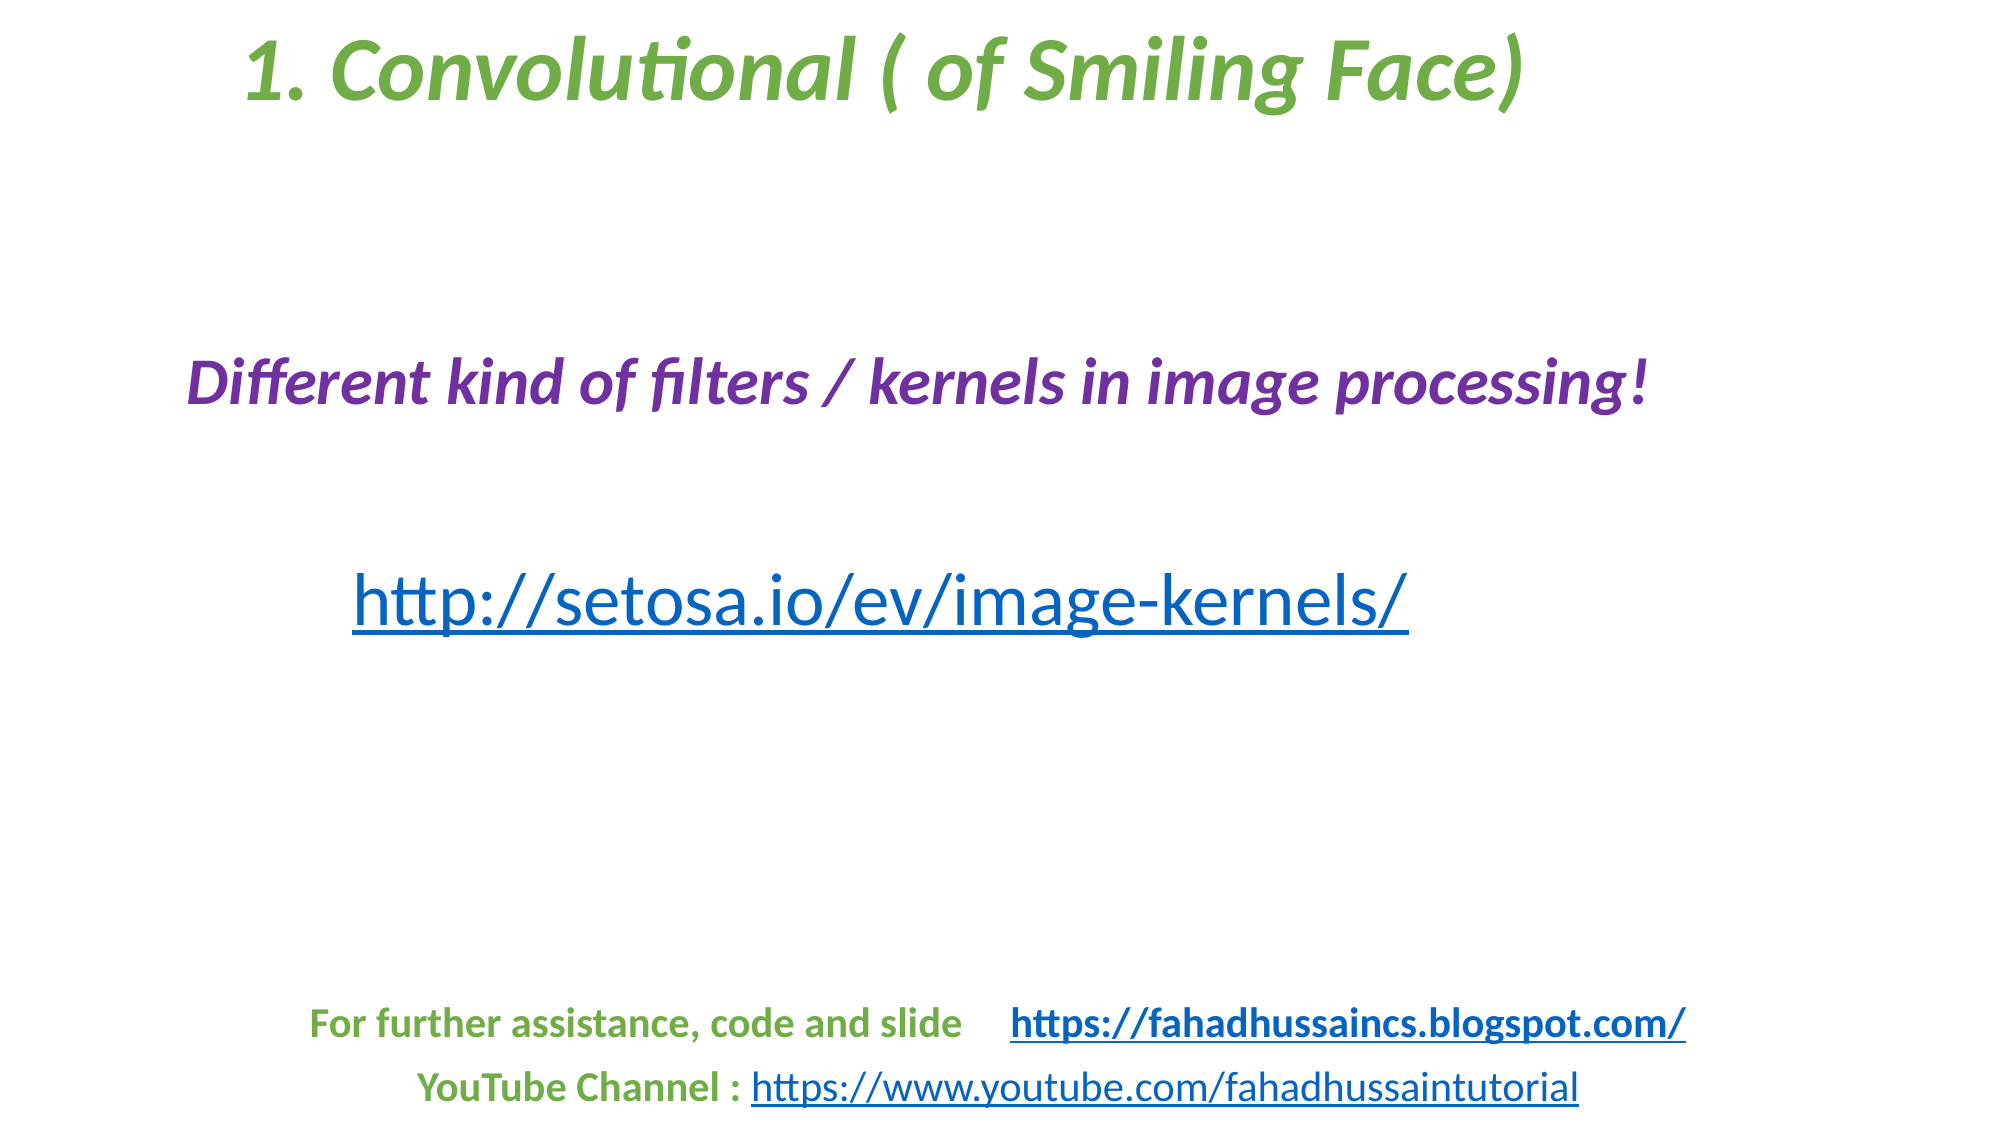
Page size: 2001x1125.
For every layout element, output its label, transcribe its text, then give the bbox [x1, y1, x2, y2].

text_box Different kind of filters / kernels in image processing! [171, 330, 1667, 426]
subtitle For further assistance, code and slide https://fahadhussaincs.blogspot.com/ YouTube Channel : https://www.youtube.com/fahadhussaintutorial [18, 993, 1978, 1118]
text_box http://setosa.io/ev/image-kernels/ [337, 542, 1424, 648]
text_box 1. Convolutional ( of Smiling Face) [223, 1, 1564, 127]
